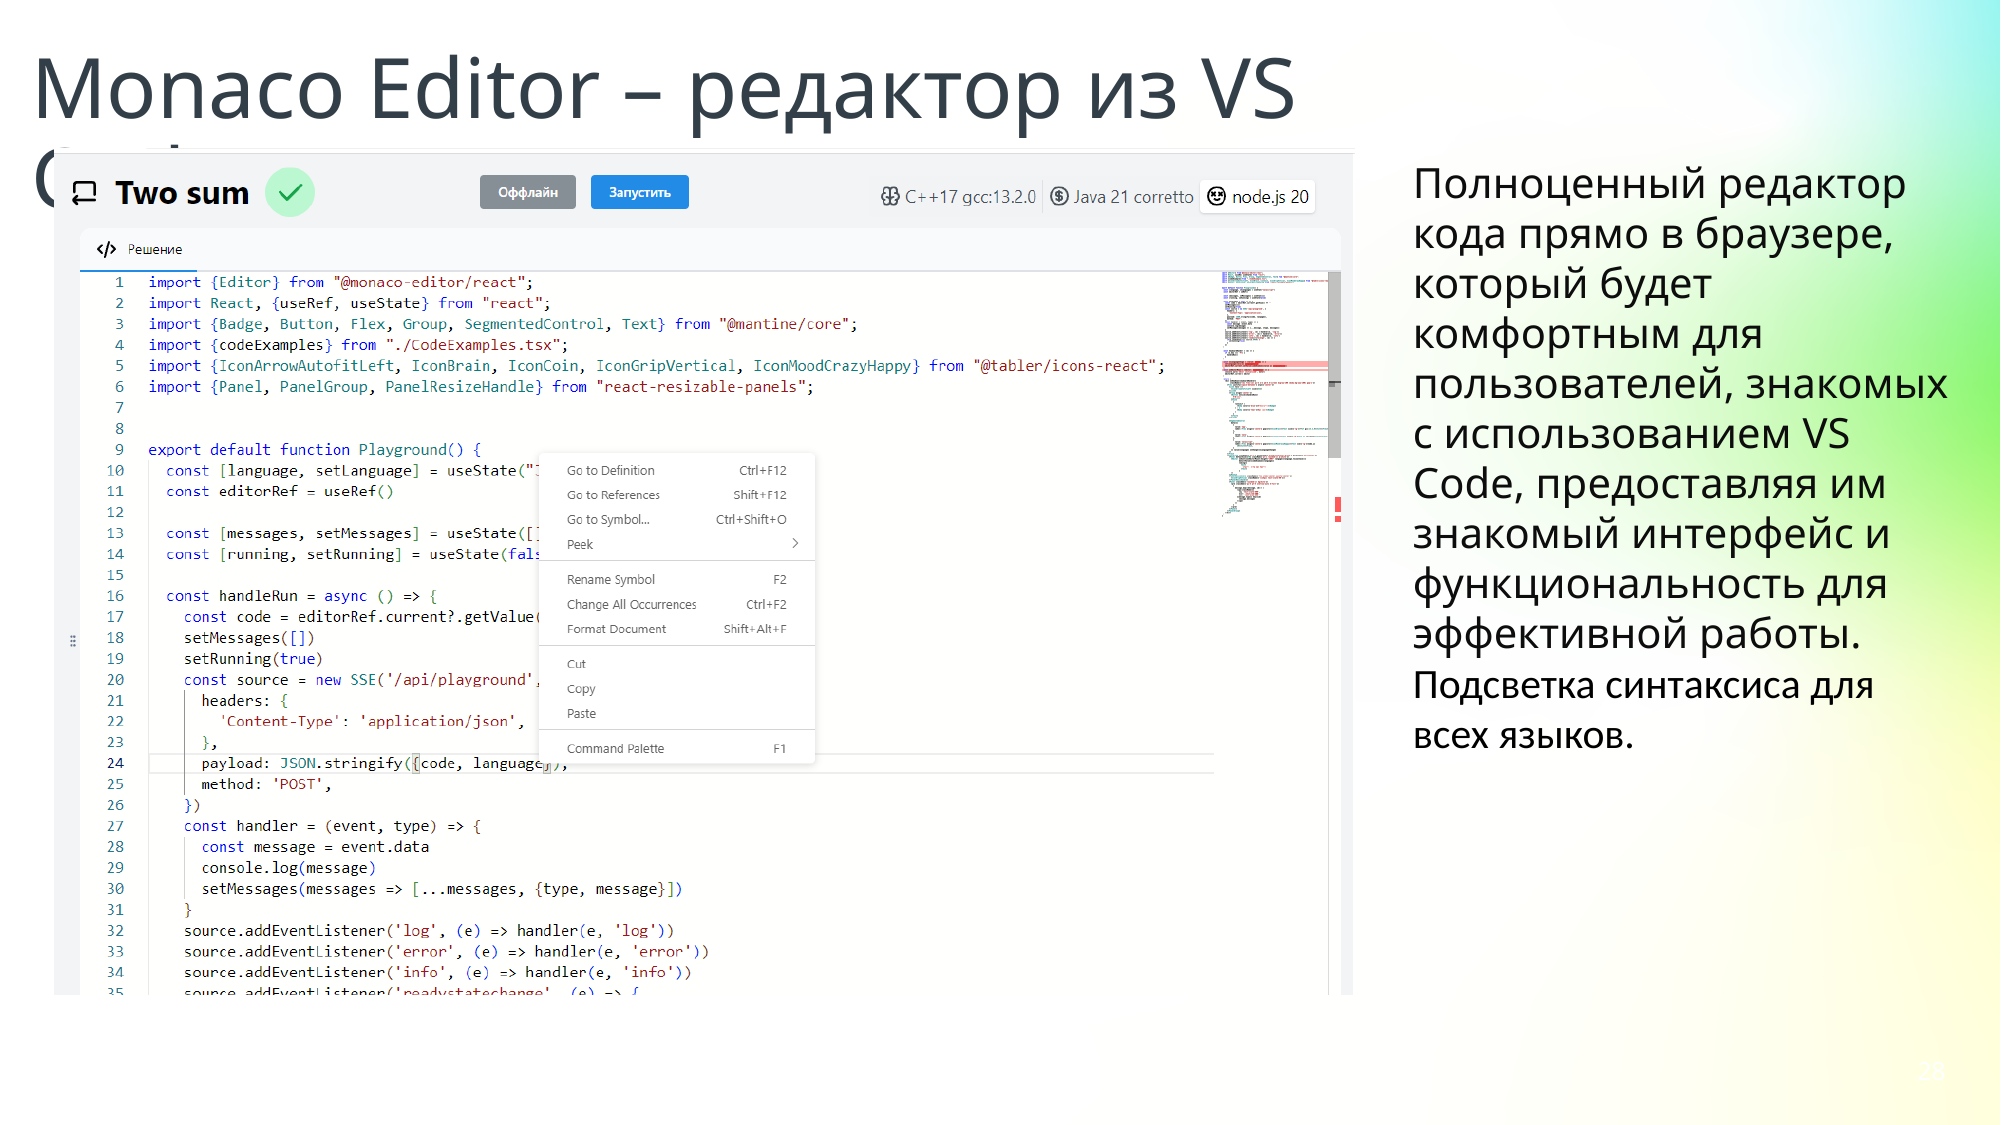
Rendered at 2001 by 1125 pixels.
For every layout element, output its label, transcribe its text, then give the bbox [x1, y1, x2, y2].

text_box Monaco Editor – редактор из VS Code [31, 46, 1378, 161]
picture [54, 0, 2000, 1124]
text_box Полноценный редактор кода прямо в браузере, который будет комфортным для пользователей, знакомых с использованием VS Code, предоставляя им знакомый интерфейс и функциональность для эффективной работы. Подсветка синтаксиса для всех языков. [1398, 148, 1969, 764]
